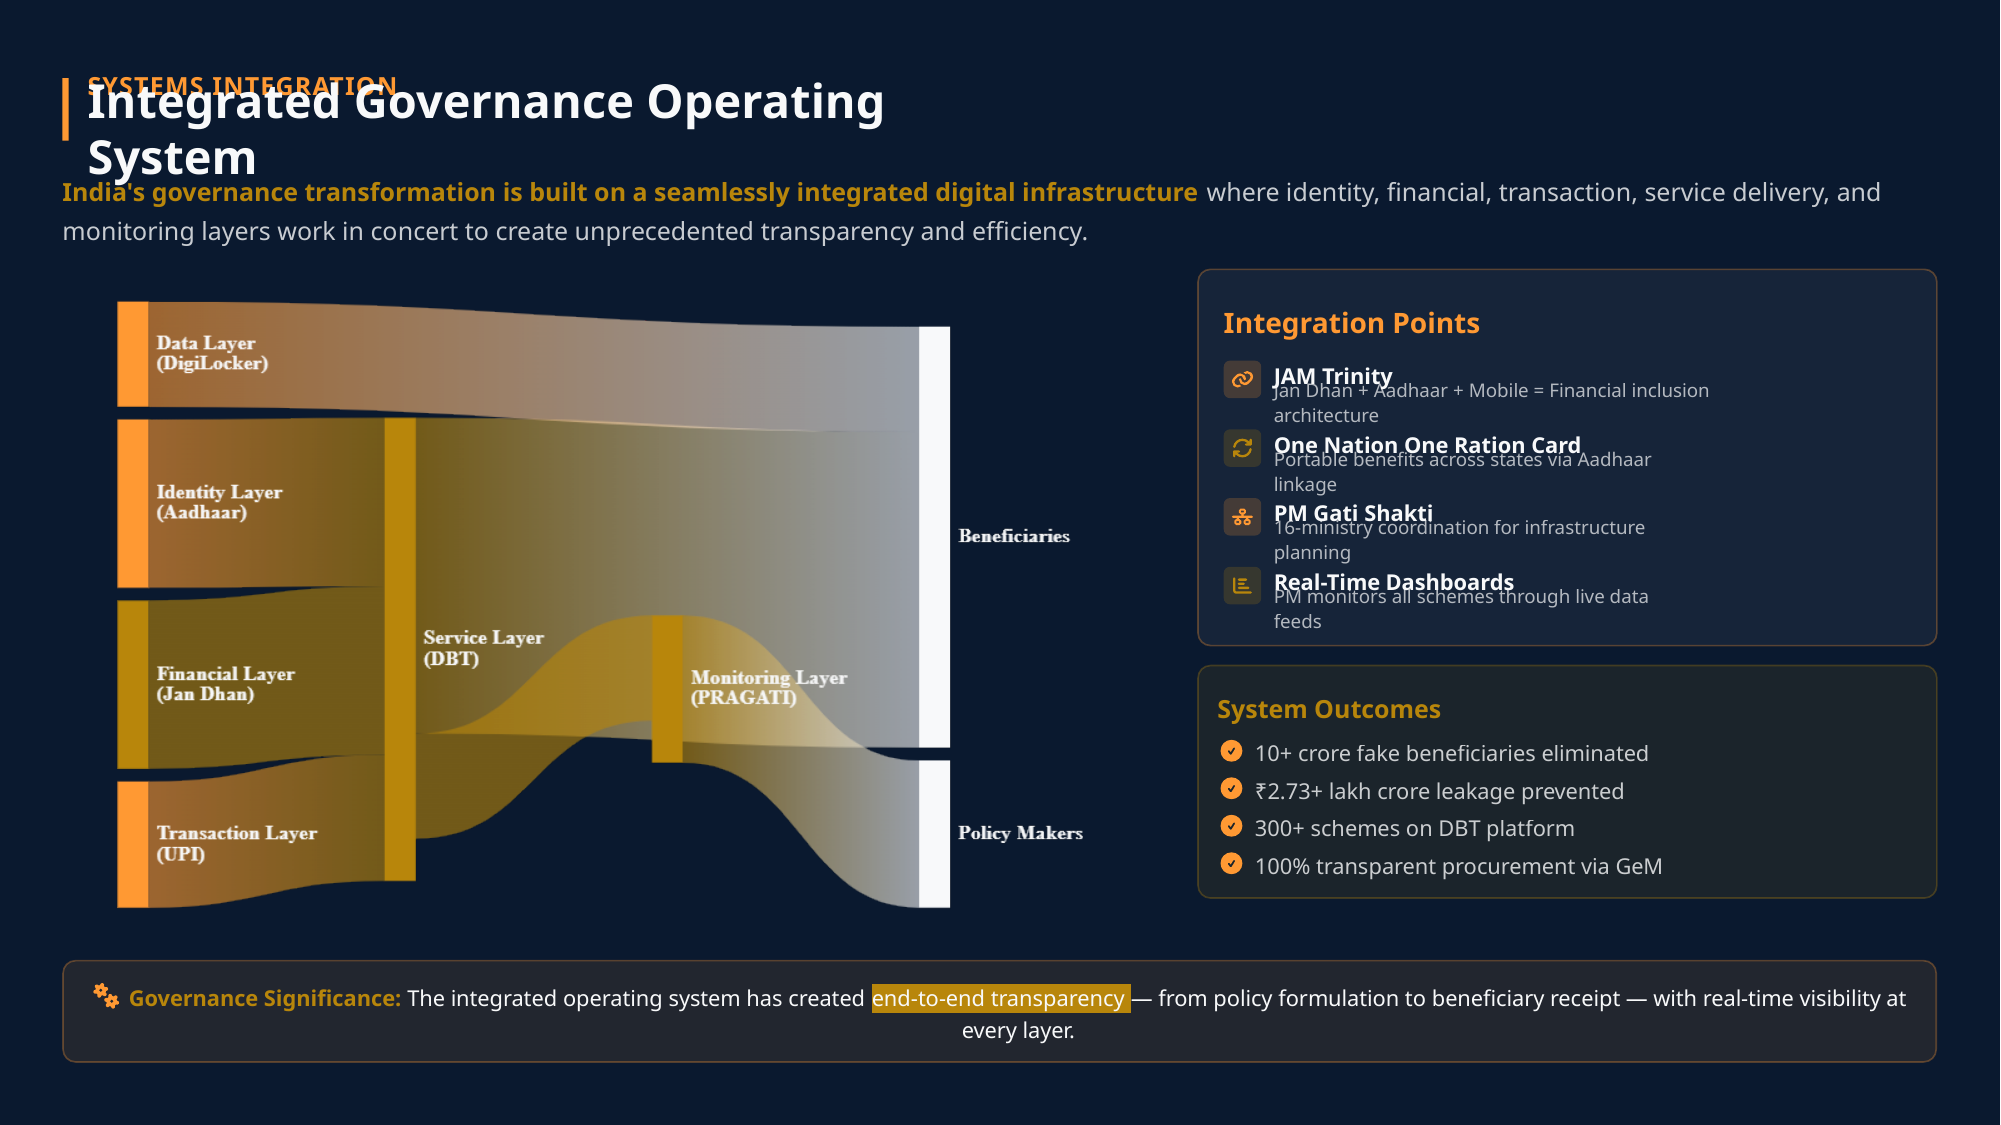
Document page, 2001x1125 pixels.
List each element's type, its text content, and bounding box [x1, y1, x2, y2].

text_box [1220, 777, 1243, 800]
text_box Portable benefits across states via Aadhaar linkage [1273, 457, 1710, 483]
text_box [1233, 577, 1252, 594]
text_box [1233, 448, 1252, 458]
text_box System Outcomes [1217, 684, 1930, 723]
text_box [1233, 438, 1252, 448]
text_box [1223, 429, 1262, 467]
text_box PM Gati Shakti [1273, 494, 1702, 527]
text_box Integrated Governance Operating System [87, 99, 949, 157]
text_box Integration Points [1223, 294, 1926, 339]
text_box [1220, 852, 1243, 875]
text_box [1231, 371, 1254, 388]
text_box ₹2.73+ lakh crore leakage prevented [1254, 772, 1929, 804]
text_box 100% transparent procurement via GeM [1254, 847, 1929, 879]
text_box 10+ crore fake beneficiaries eliminated [1254, 734, 1929, 767]
text_box [62, 78, 69, 141]
text_box SYSTEMS INTEGRATION [87, 62, 938, 99]
text_box [1220, 814, 1243, 837]
text_box [1198, 665, 1937, 899]
text_box [1223, 360, 1262, 399]
text_box PM monitors all schemes through live data feeds [1273, 594, 1688, 620]
text_box JAM Trinity [1273, 357, 1812, 389]
text_box [1223, 566, 1262, 605]
text_box Jan Dhan + Aadhaar + Mobile = Financial inclusion architecture [1273, 388, 1810, 414]
text_box [1231, 508, 1254, 526]
picture [62, 268, 1172, 941]
text_box [93, 983, 114, 1009]
text_box [1223, 498, 1262, 536]
text_box One Nation One Ration Card [1273, 426, 1712, 458]
text_box Governance Significance: The integrated operating system has created end-to-end transparency — from policy formulation to beneficiary receipt — with real-time visibility at every layer. [114, 979, 1923, 1043]
text_box [1198, 269, 1937, 646]
text_box 16-ministry coordination for infrastructure planning [1273, 526, 1701, 552]
text_box 300+ schemes on DBT platform [1254, 809, 1929, 842]
text_box [1220, 739, 1243, 762]
text_box [63, 960, 1937, 1062]
text_box India's governance transformation is built on a seamlessly integrated digital infrastructure where identity, financial, transaction, service delivery, and monitoring layers work in concert to create unprecedented transparency and efficiency. [62, 168, 1950, 244]
text_box Real-Time Dashboards [1273, 563, 1690, 595]
